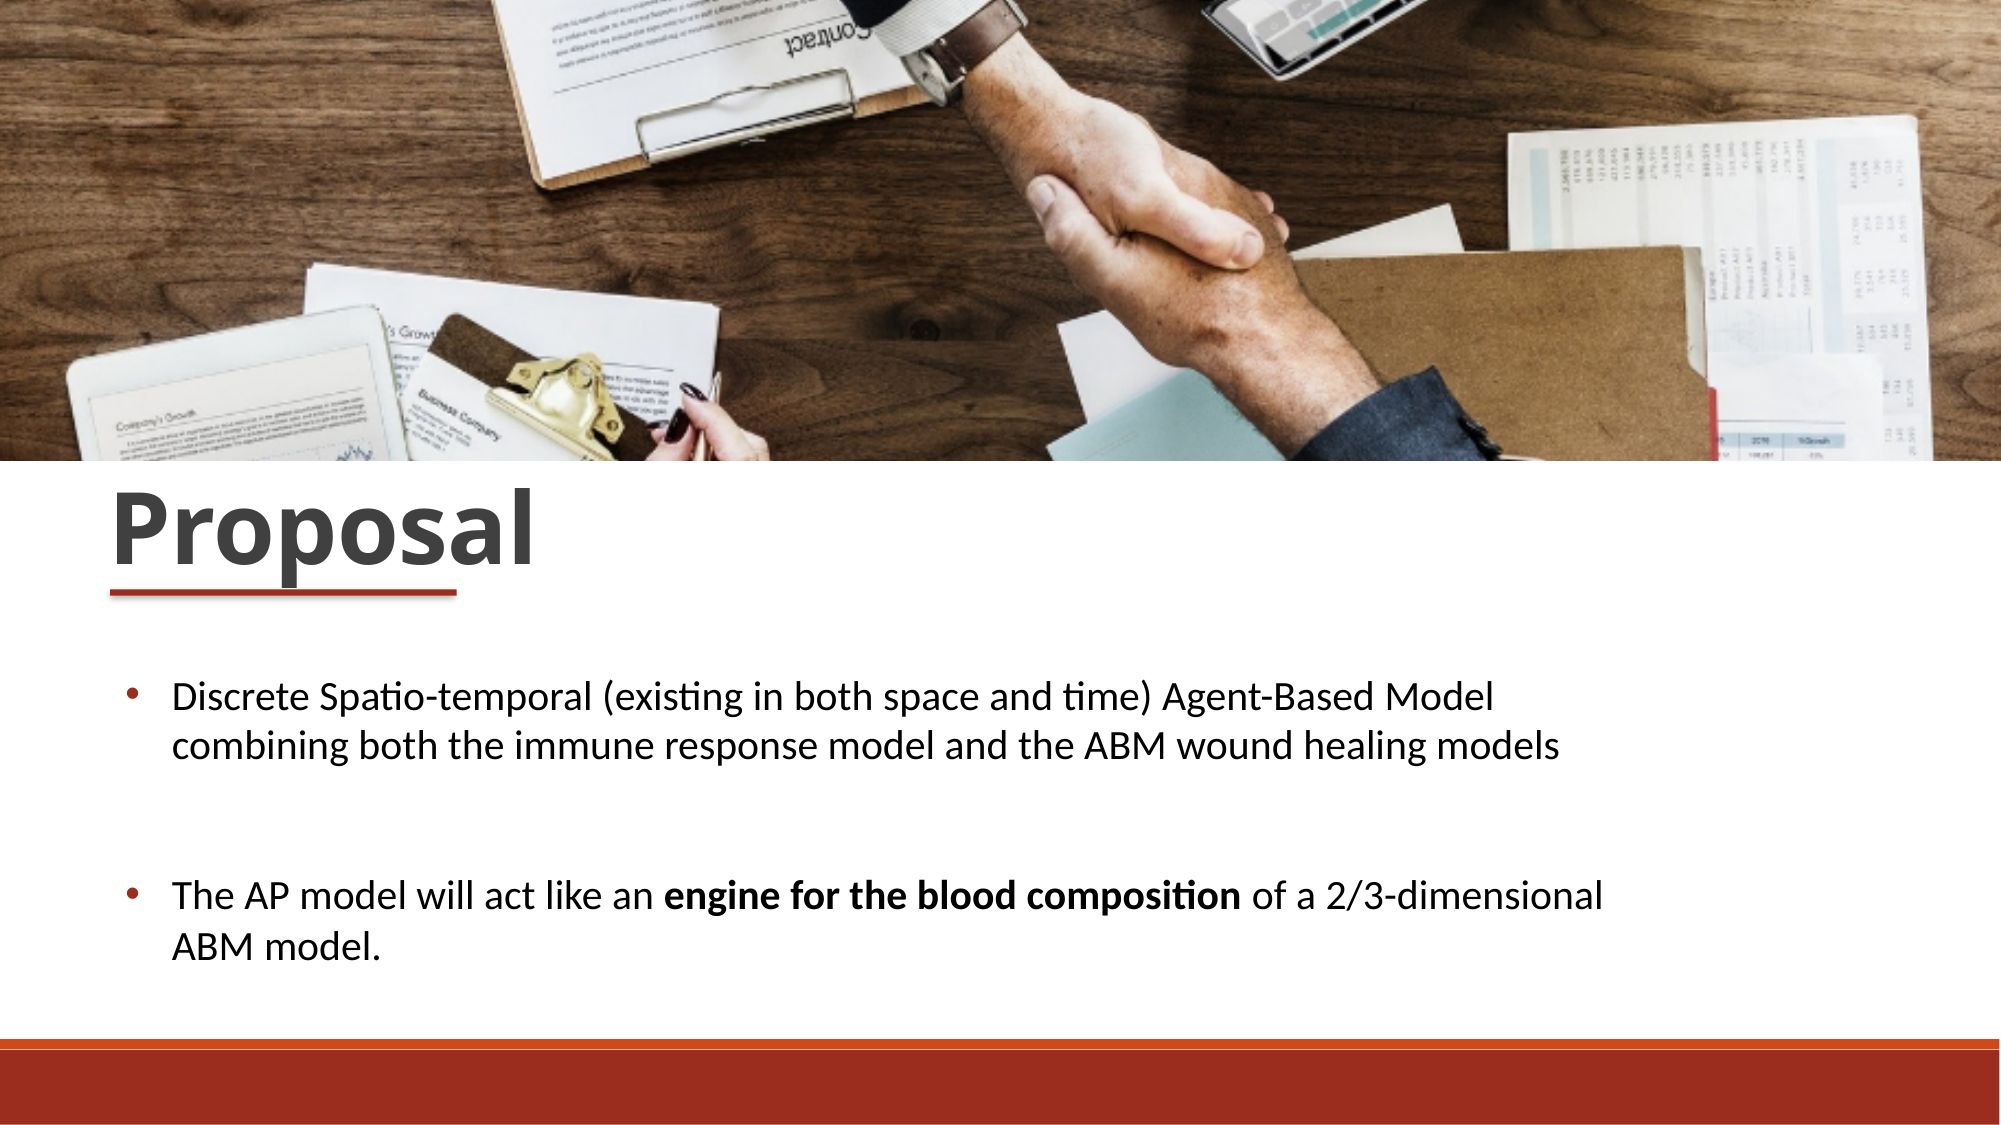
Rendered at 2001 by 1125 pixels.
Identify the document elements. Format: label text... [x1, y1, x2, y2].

text_box Proposal [93, 472, 1744, 592]
picture [0, 0, 2001, 461]
text_box Discrete Spatio-temporal (existing in both space and time) Agent-Based Model combining both the immune response model and the ABM wound healing models The AP model will act like an engine for the blood composition of a 2/3-dimensional ABM model. [110, 615, 1694, 1121]
text_box [110, 589, 457, 596]
